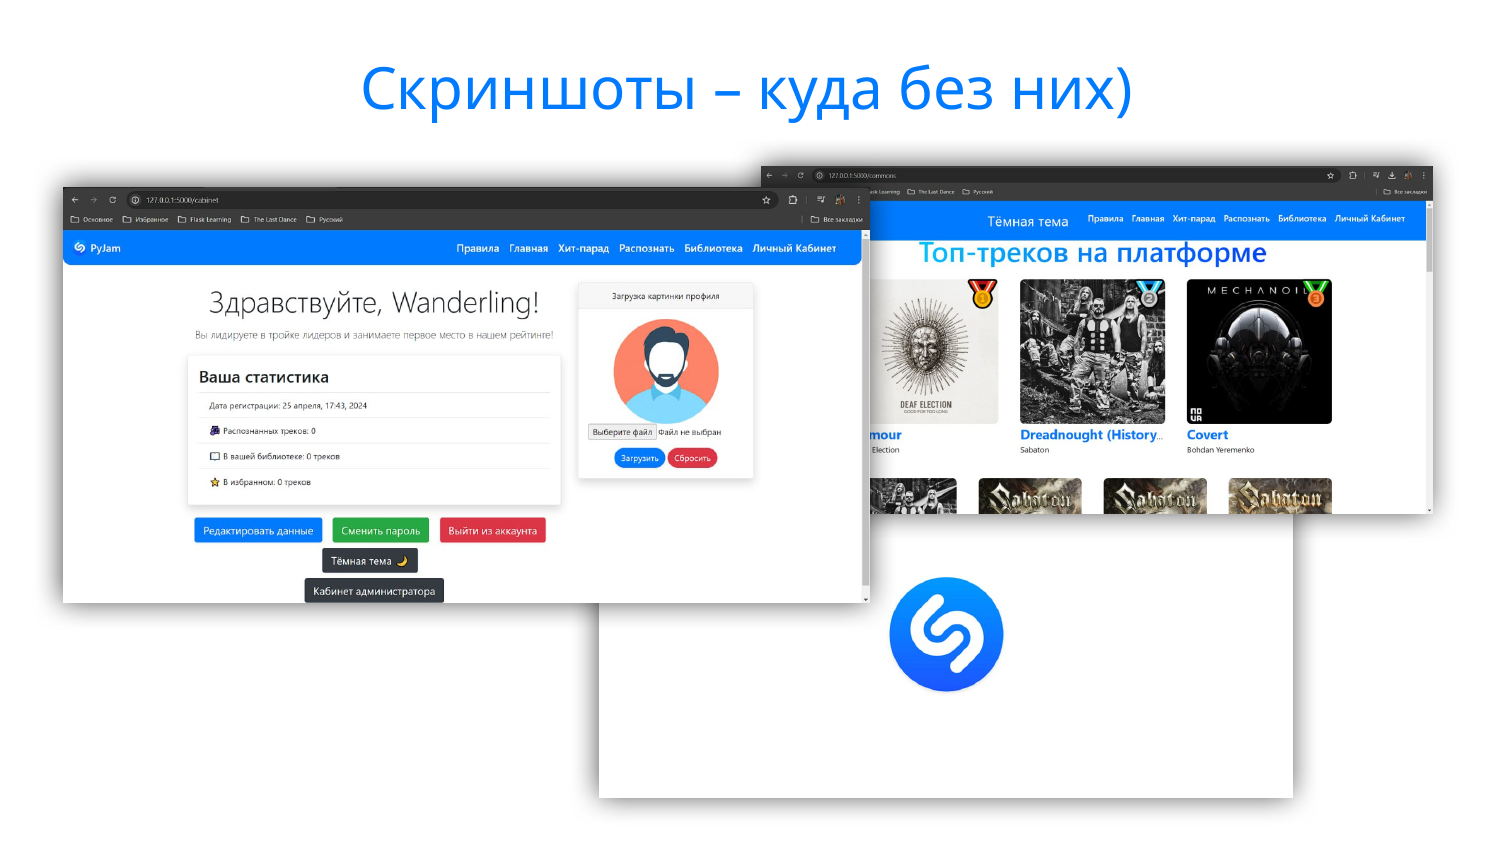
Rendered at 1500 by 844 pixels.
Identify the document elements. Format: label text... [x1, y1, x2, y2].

title Скриншоты – куда без них) [113, 36, 1380, 131]
picture [62, 166, 1433, 799]
